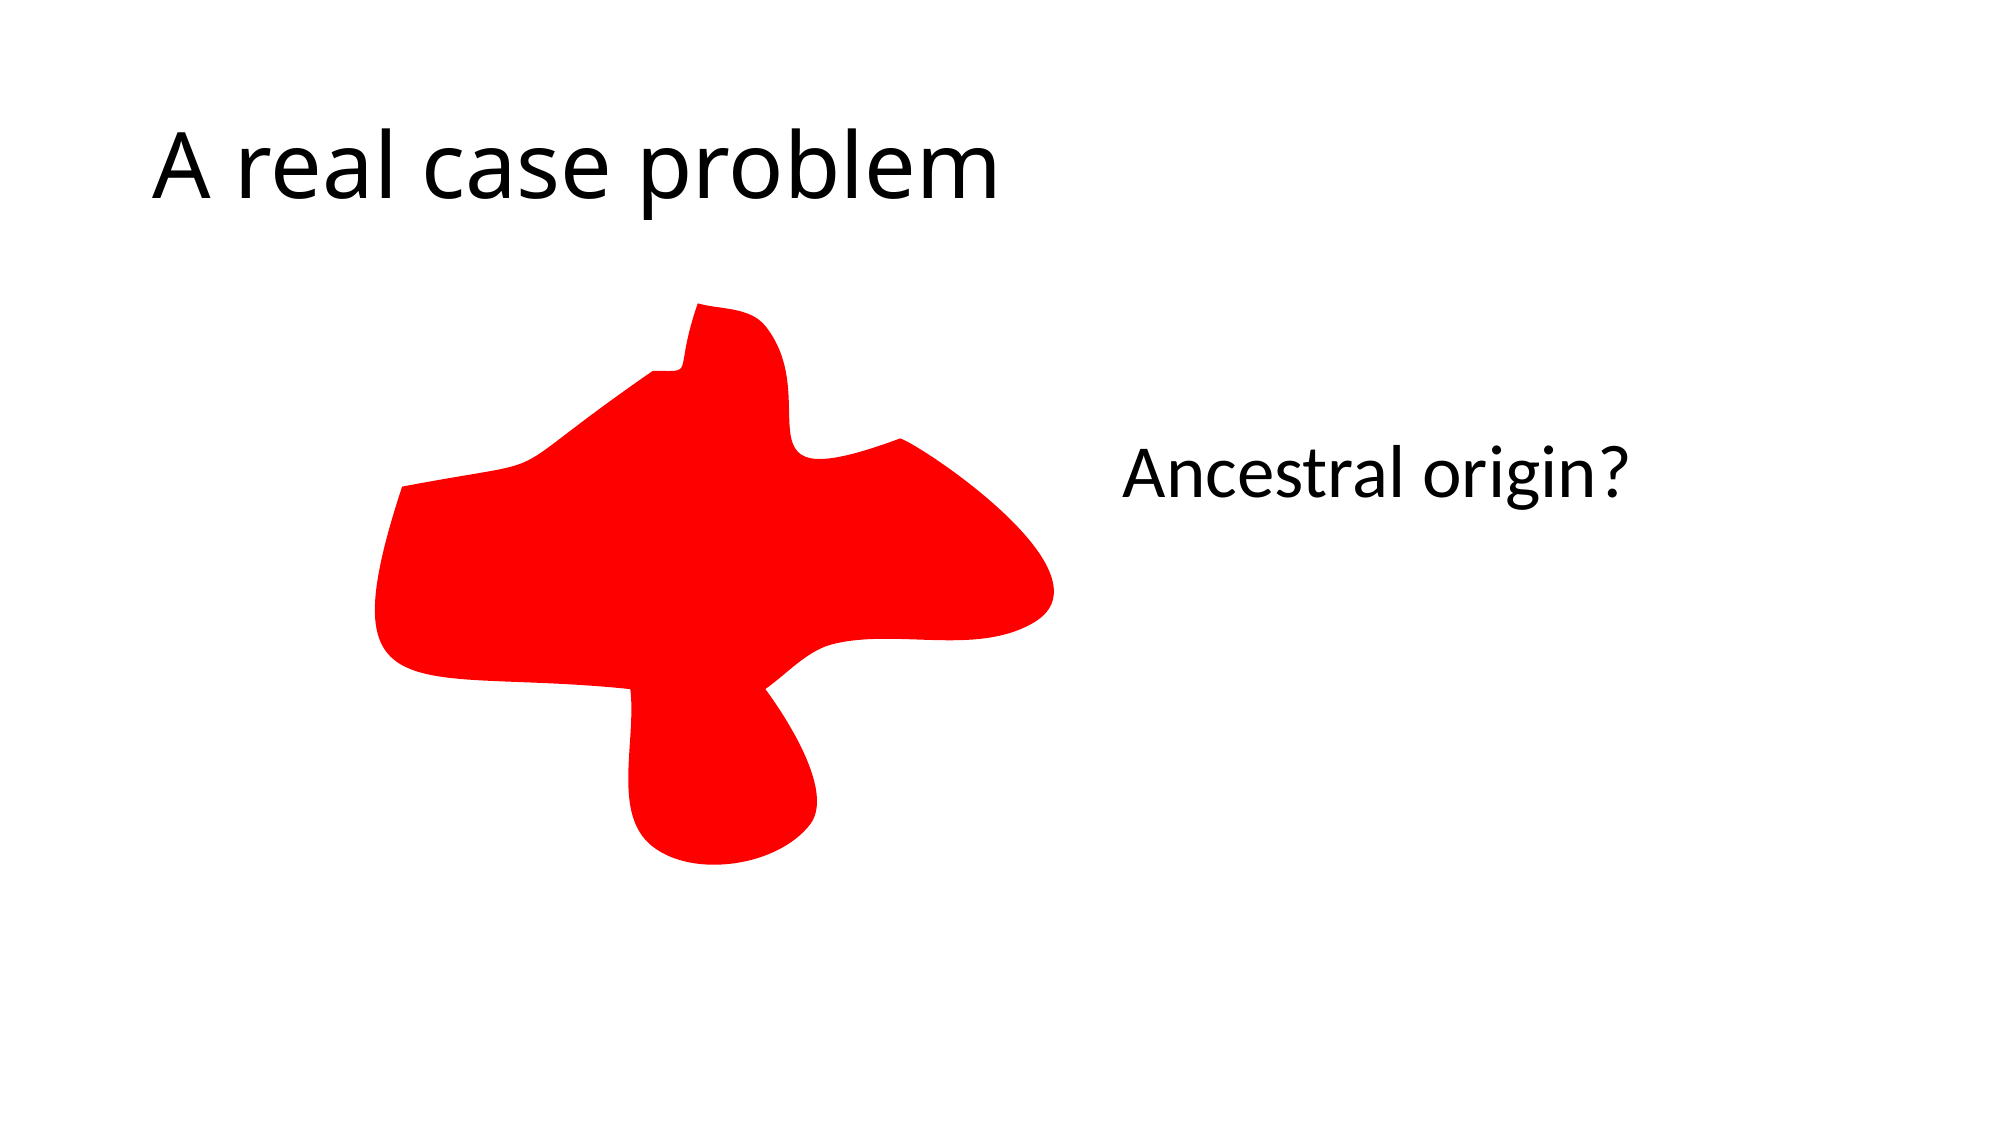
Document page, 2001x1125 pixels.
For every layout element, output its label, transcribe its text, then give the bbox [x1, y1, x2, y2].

title A real case problem [137, 59, 1863, 278]
text_box [374, 303, 1054, 865]
text_box Ancestral origin? [1107, 415, 1648, 520]
